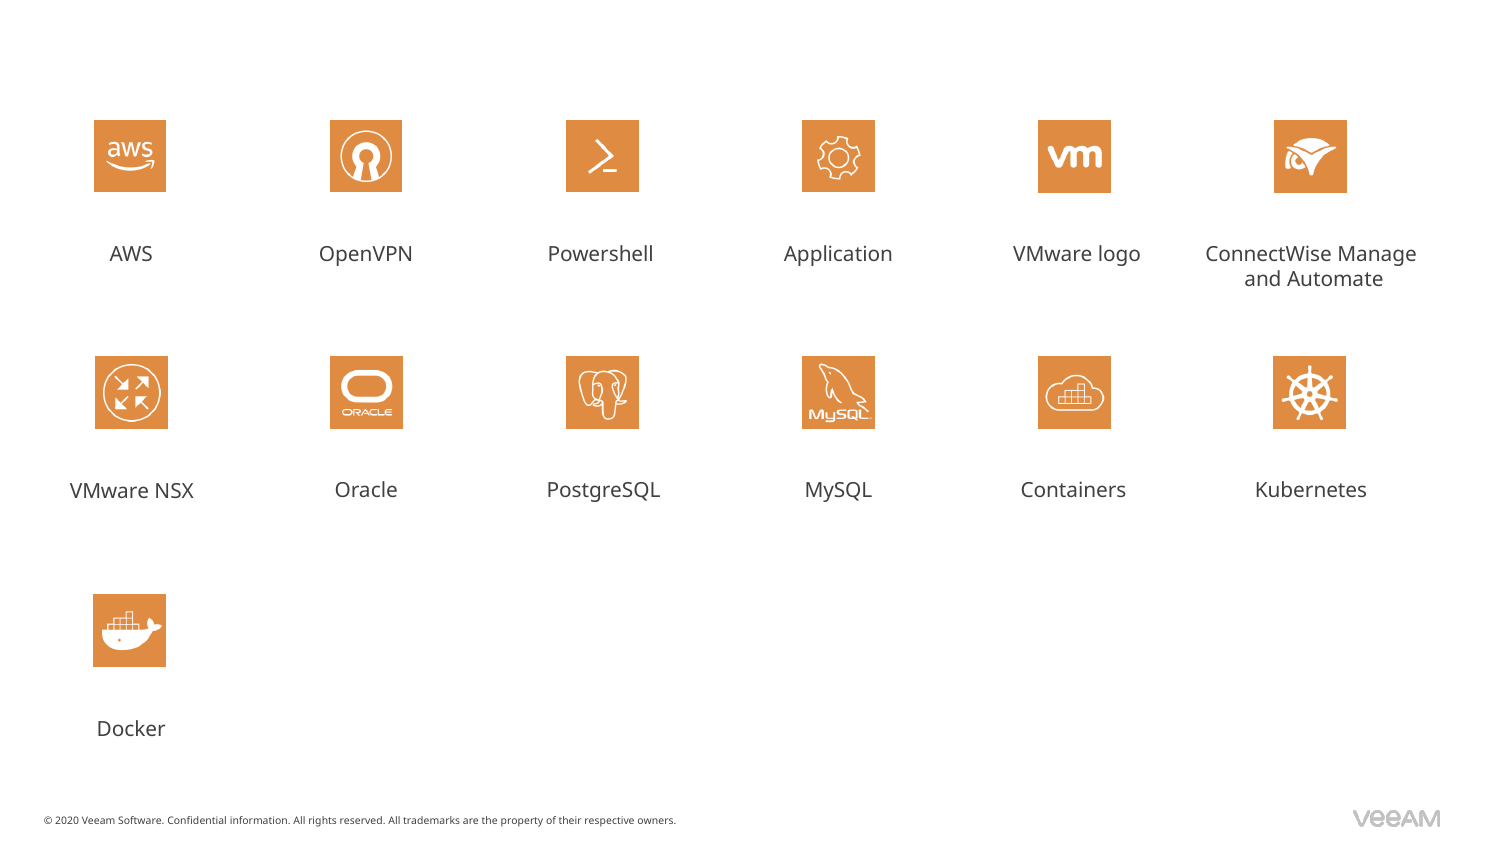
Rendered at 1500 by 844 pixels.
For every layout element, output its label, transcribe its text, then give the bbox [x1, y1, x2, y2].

text_box Oracle [319, 468, 413, 509]
picture [566, 119, 639, 193]
picture [1274, 119, 1347, 193]
picture [1038, 119, 1111, 193]
picture [1037, 356, 1111, 429]
text_box VMware NSX [54, 470, 209, 510]
text_box Application [769, 232, 908, 273]
picture [801, 355, 875, 429]
picture [1273, 355, 1347, 429]
picture [329, 119, 403, 193]
text_box Powershell [532, 232, 669, 273]
text_box VMware logo [998, 232, 1156, 273]
text_box PostgreSQL [531, 468, 676, 509]
text_box Containers [1005, 468, 1142, 509]
text_box Docker [81, 708, 181, 748]
text_box Kubernetes [1240, 468, 1383, 509]
picture [93, 119, 167, 193]
picture [566, 356, 639, 429]
picture [95, 355, 169, 429]
text_box OpenVPN [304, 232, 428, 273]
text_box ConnectWise Manage and Automate [1190, 232, 1432, 298]
picture [802, 119, 875, 193]
picture [329, 355, 403, 429]
text_box AWS [94, 232, 168, 273]
picture [93, 593, 166, 667]
text_box MySQL [789, 468, 888, 509]
